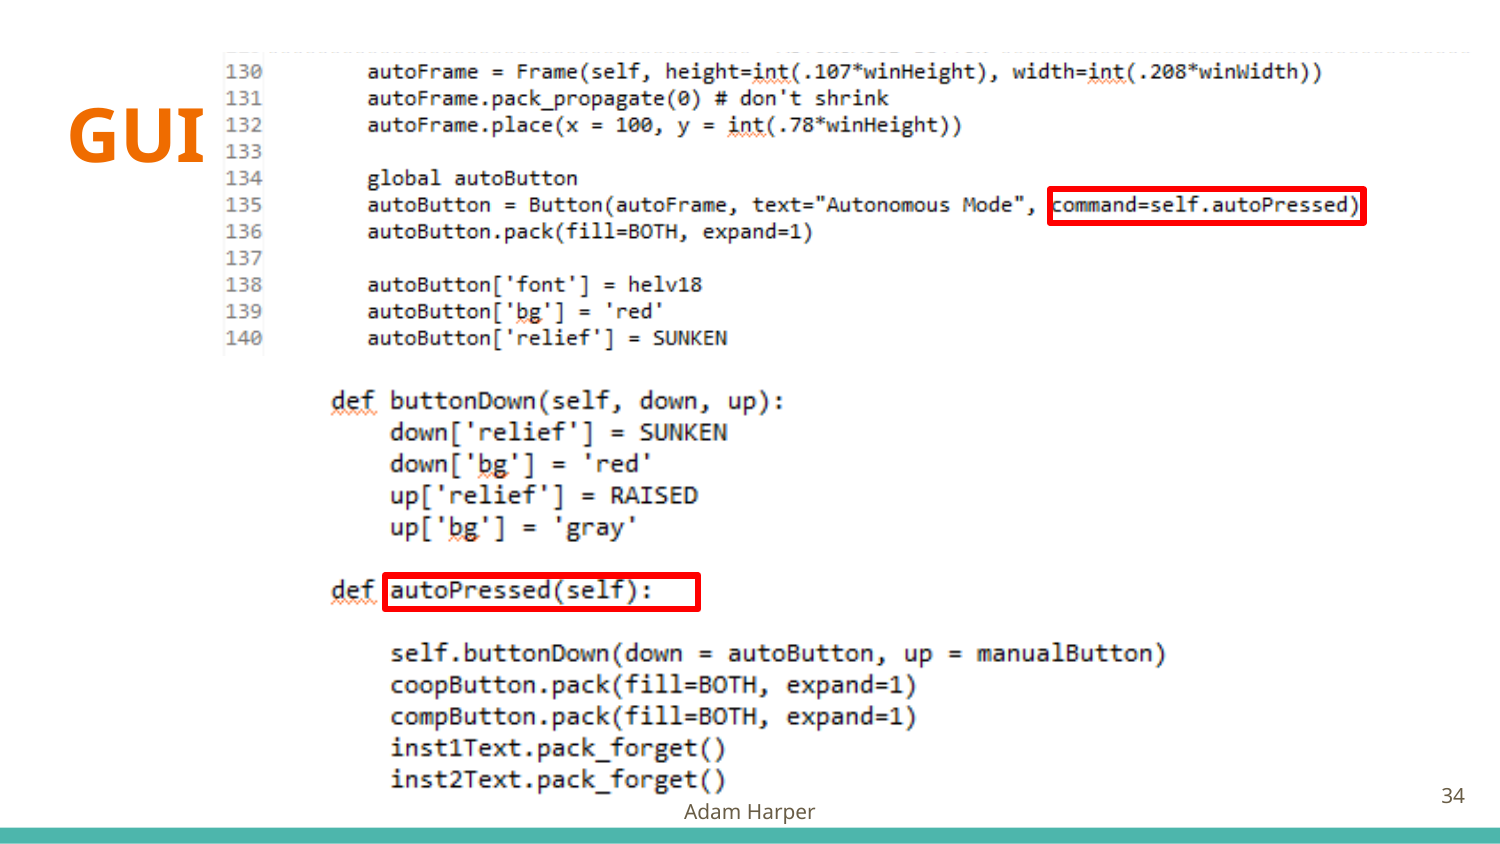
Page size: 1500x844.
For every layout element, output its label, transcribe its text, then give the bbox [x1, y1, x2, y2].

title GUI [51, 72, 217, 189]
picture [222, 52, 1481, 378]
picture [318, 380, 1182, 805]
slide_number ‹#› [1389, 764, 1480, 830]
slide_number Adam Harper [628, 812, 872, 844]
